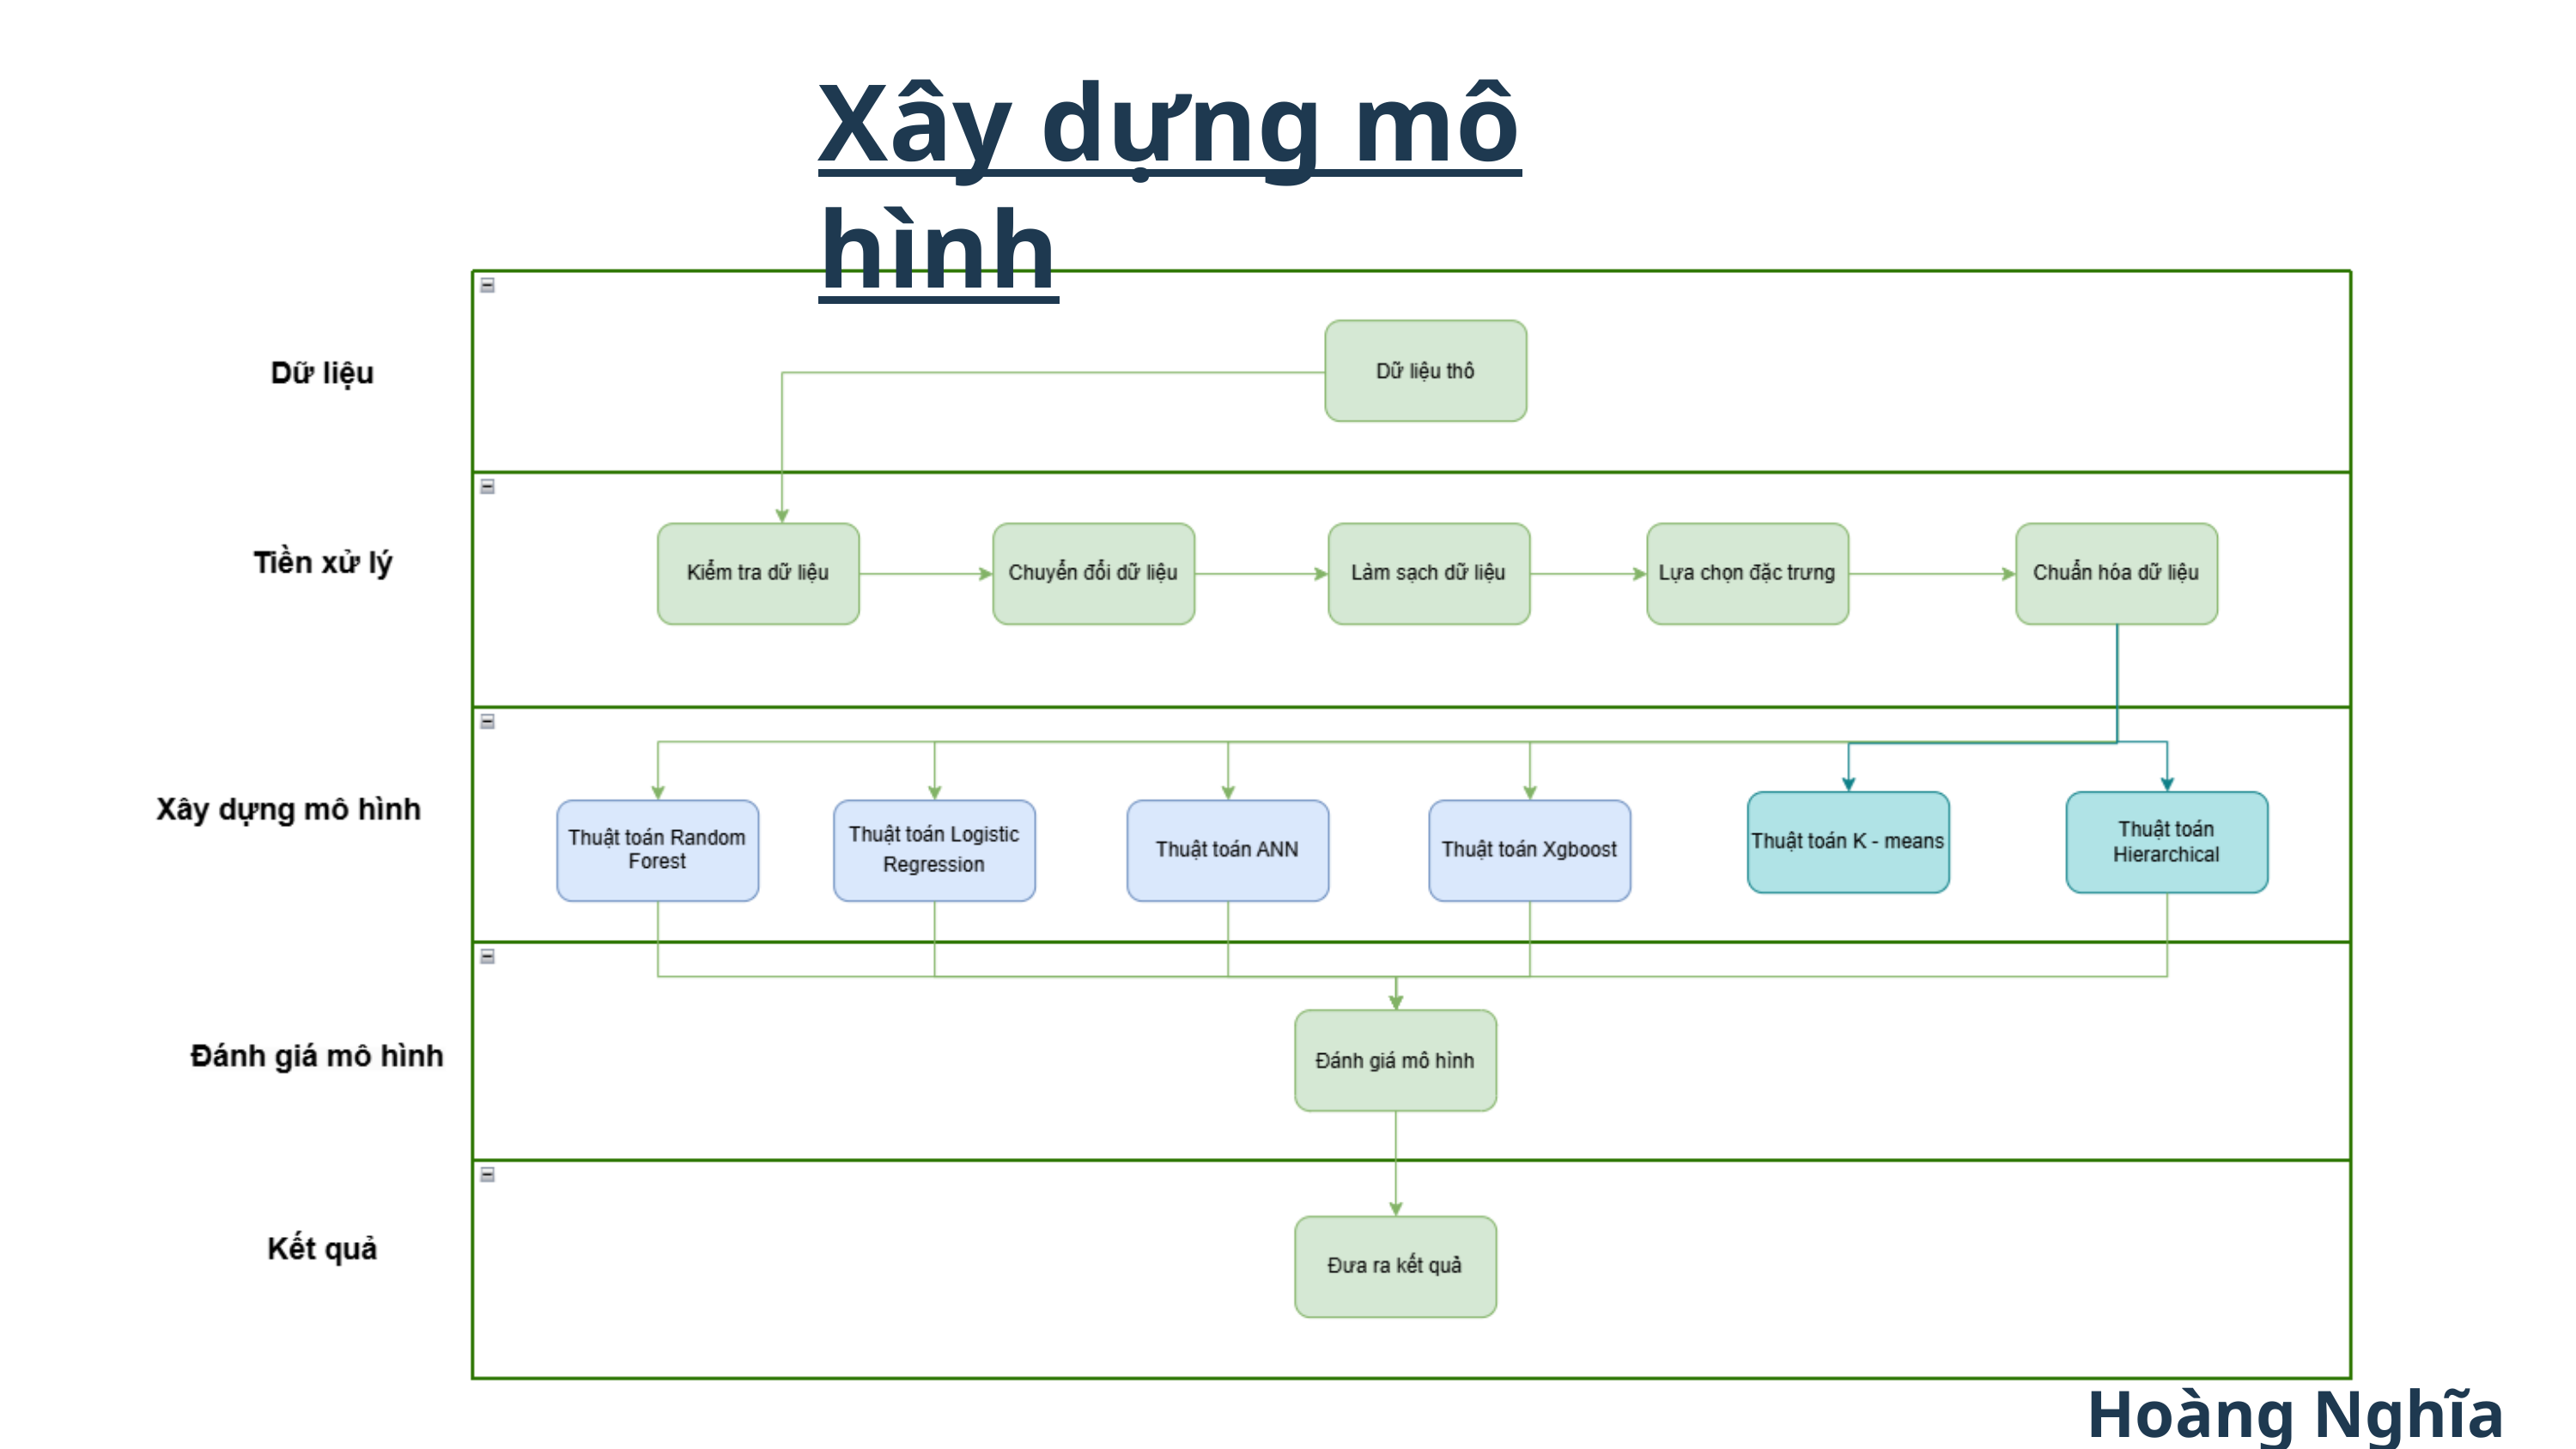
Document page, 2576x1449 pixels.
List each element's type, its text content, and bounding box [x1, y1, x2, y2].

text_box Hoàng Nghĩa Đức [2017, 1361, 2576, 1449]
text_box Xây dựng mô hình [817, 54, 1781, 437]
text_box [144, 236, 2361, 1389]
